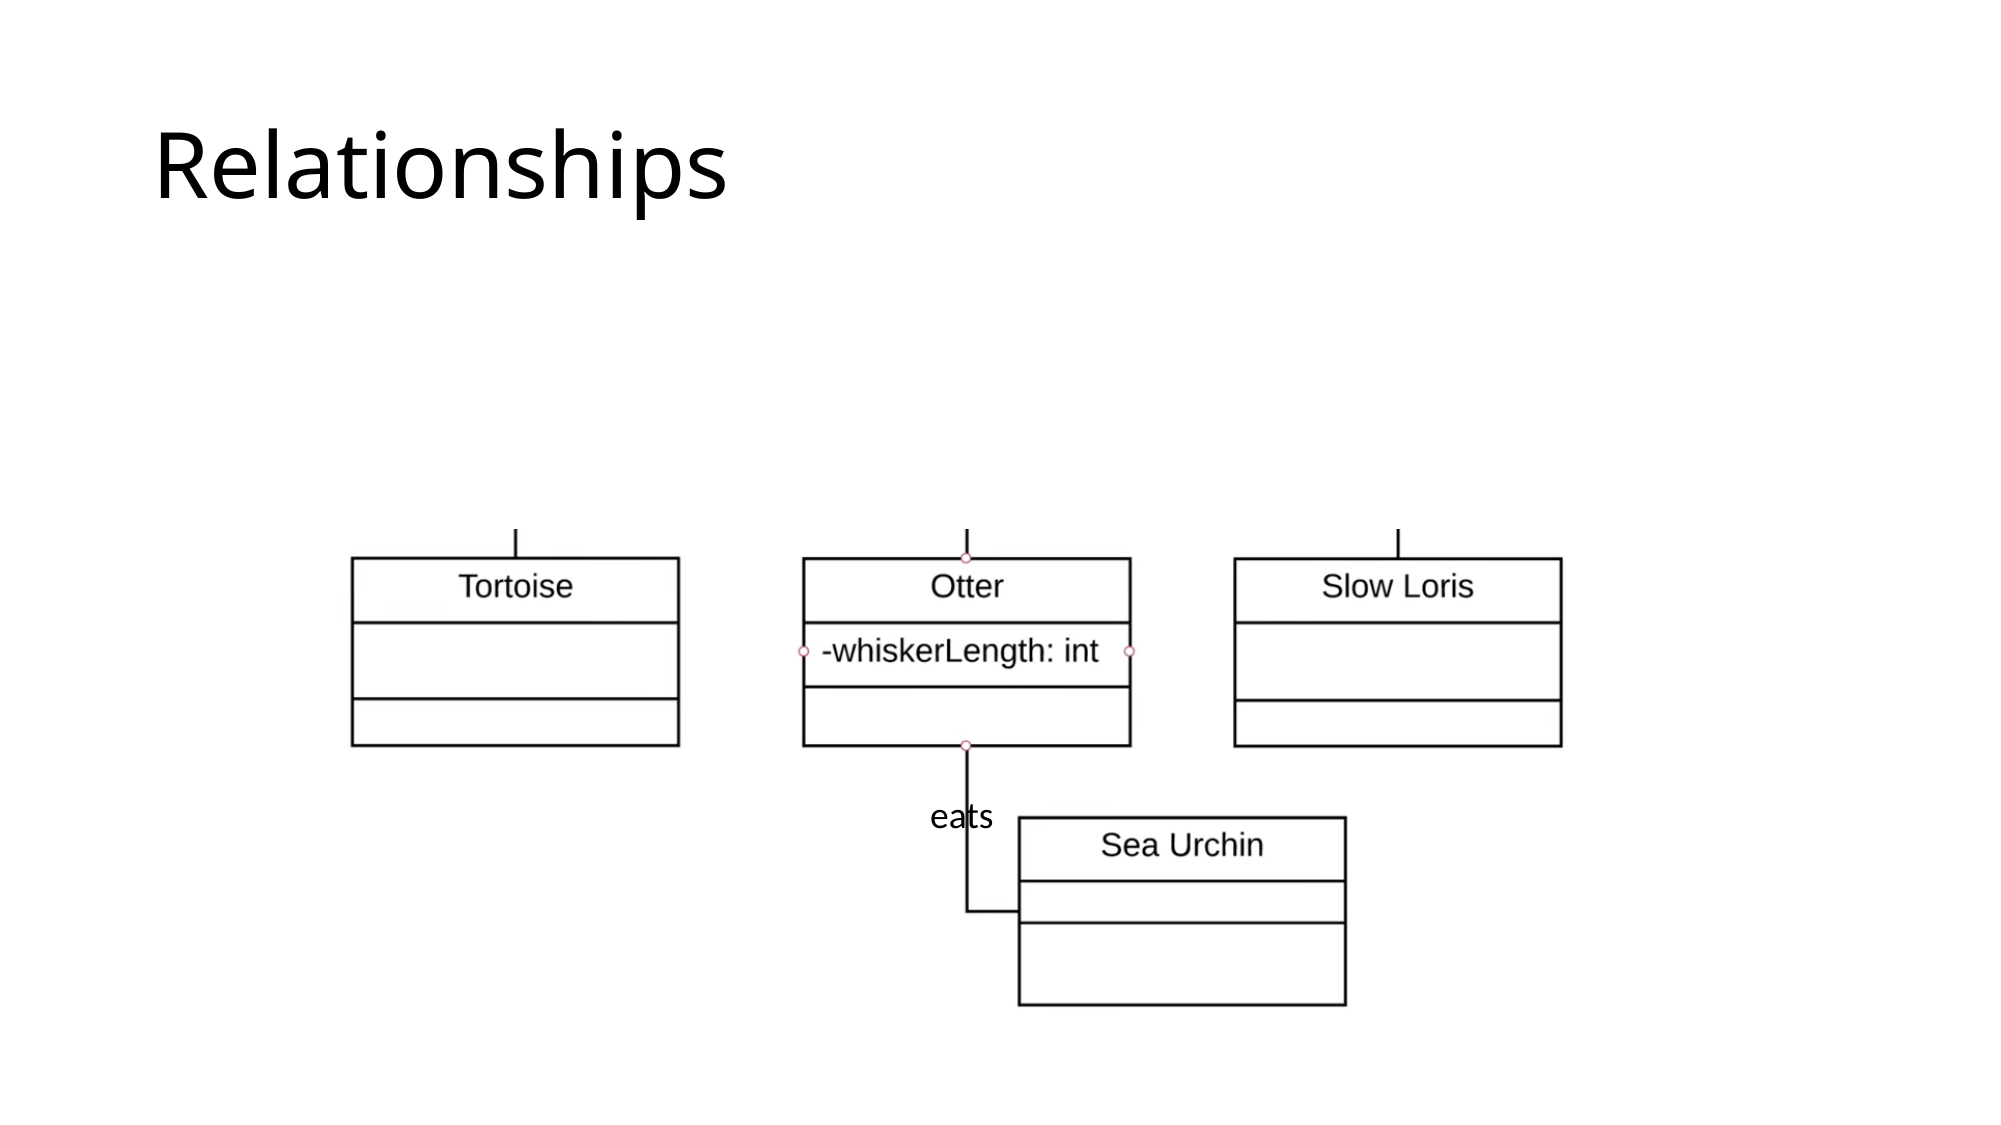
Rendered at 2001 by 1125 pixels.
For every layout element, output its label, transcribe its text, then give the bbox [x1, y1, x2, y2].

title Relationships [137, 59, 1863, 278]
picture [333, 529, 1591, 1038]
